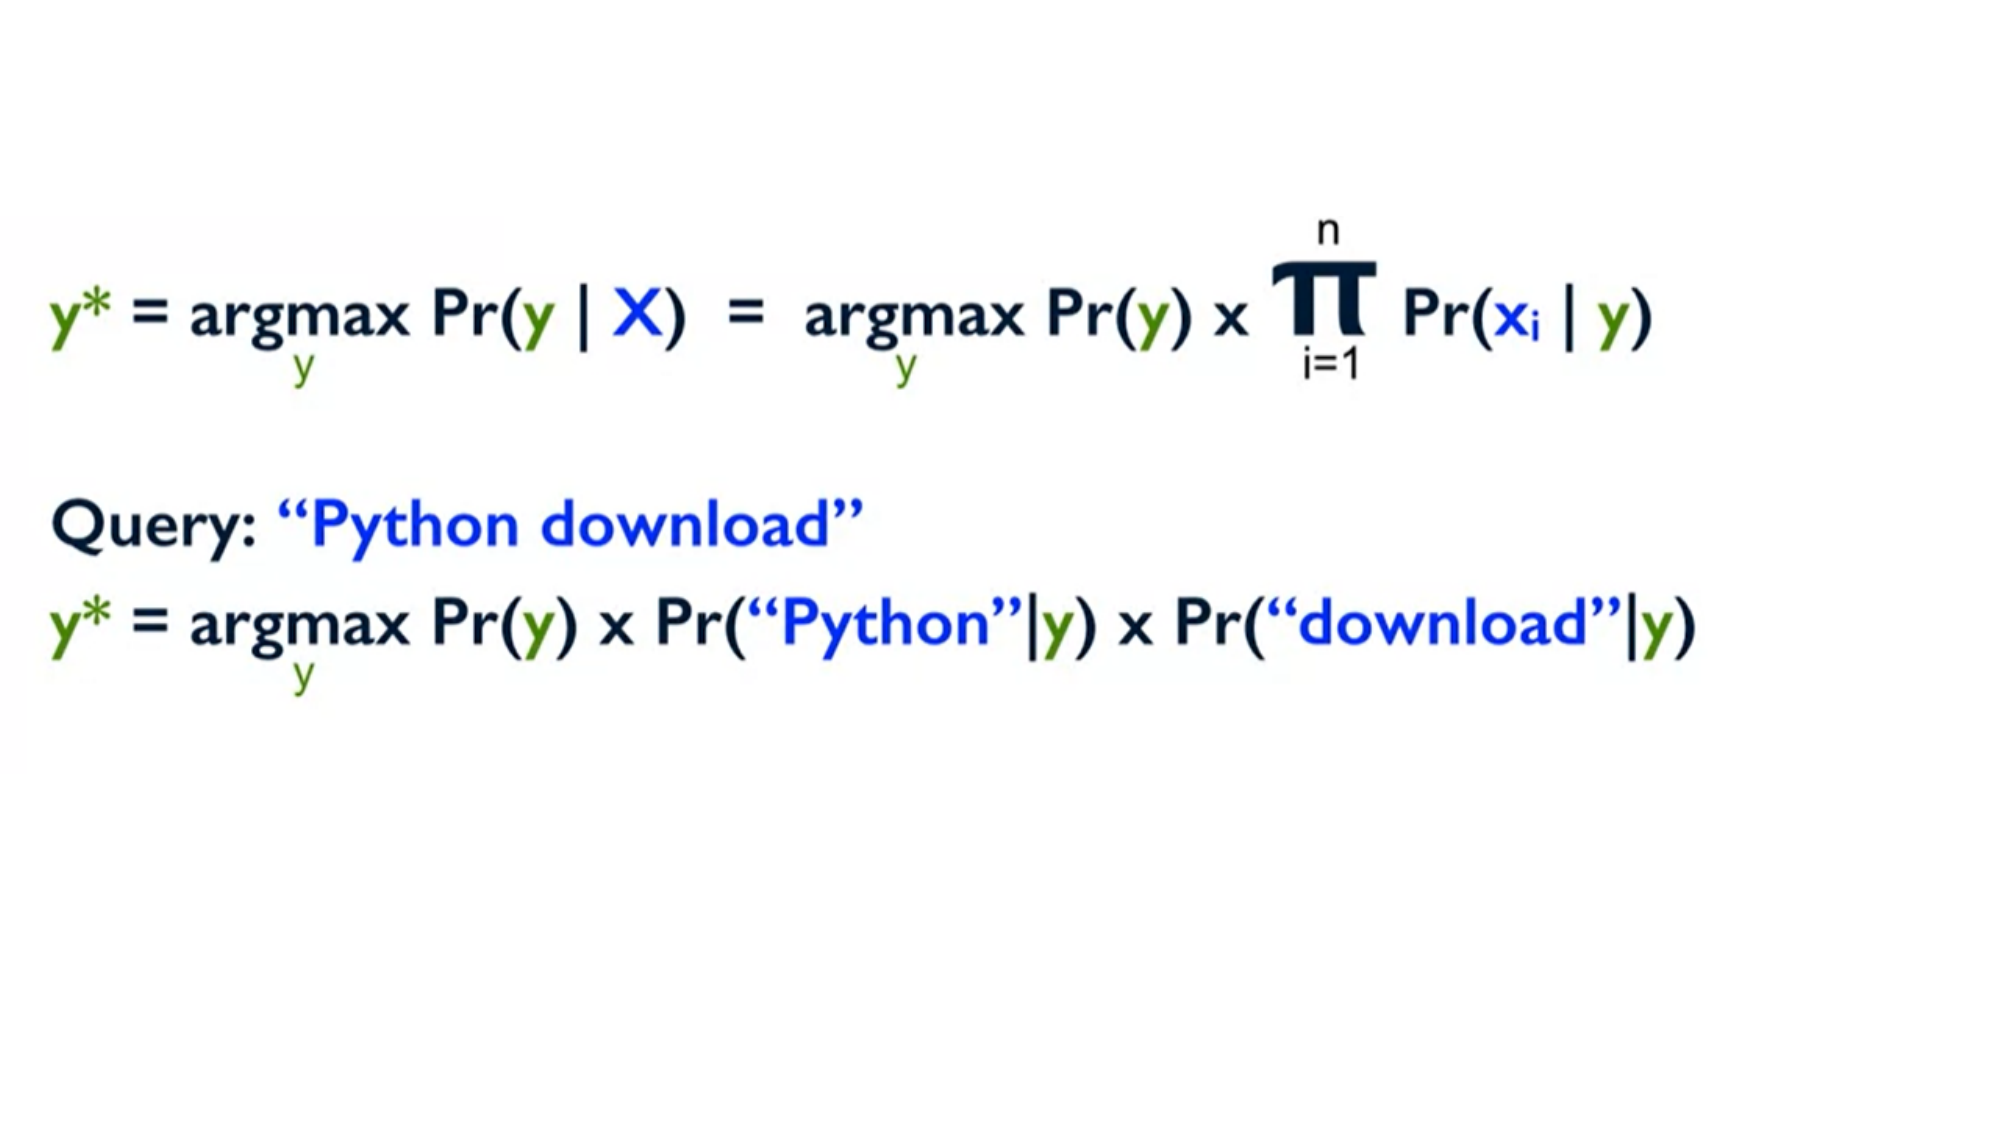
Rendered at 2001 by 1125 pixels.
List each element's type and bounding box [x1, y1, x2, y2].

picture [0, 216, 1822, 774]
